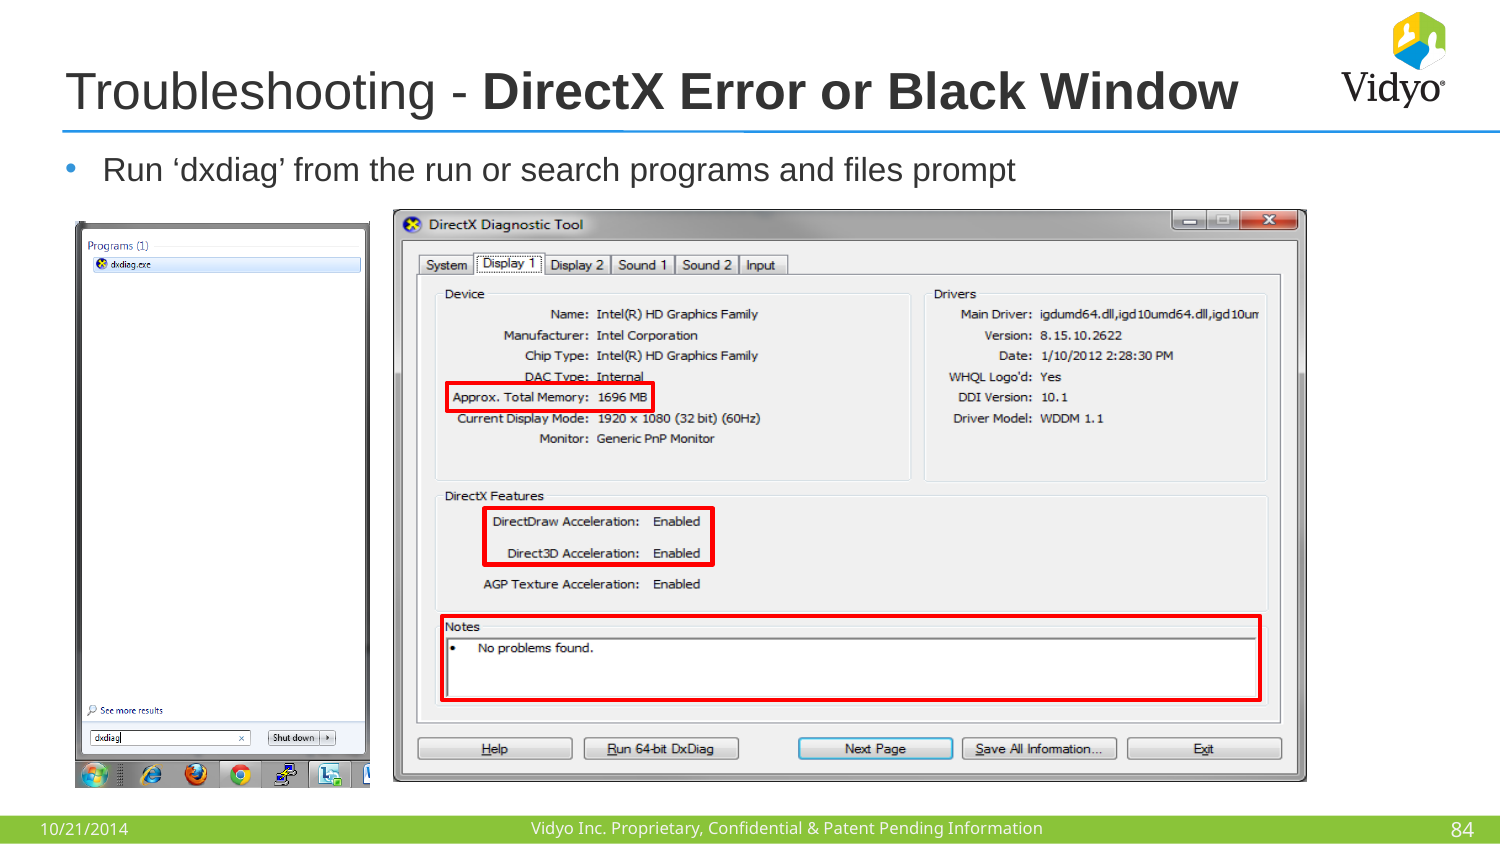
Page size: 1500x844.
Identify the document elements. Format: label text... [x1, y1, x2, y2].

picture [74, 221, 370, 789]
list Run ‘dxdiag’ from the run or search programs and files prompt [50, 140, 1413, 769]
title Troubleshooting - DirectX Error or Black Window [50, 9, 1413, 128]
picture [1413, 9, 1500, 105]
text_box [393, 208, 1307, 782]
